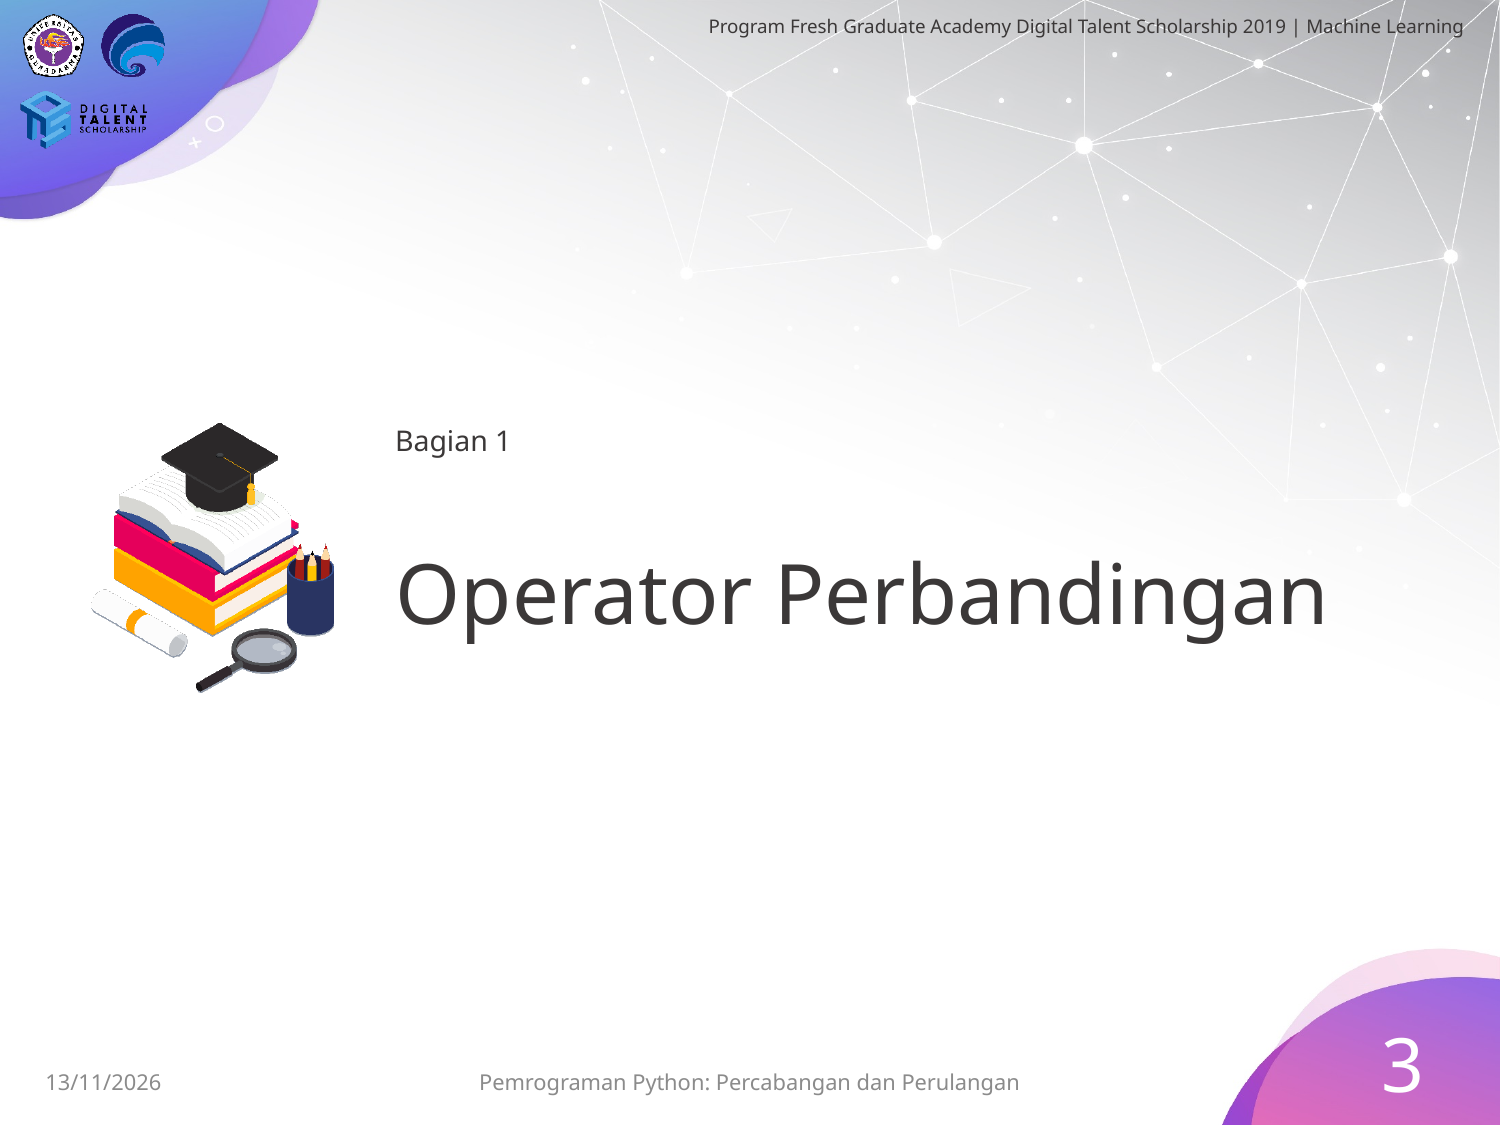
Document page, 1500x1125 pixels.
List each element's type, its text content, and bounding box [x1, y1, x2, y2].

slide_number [30, 1053, 272, 1114]
slide_number 3 [1327, 1023, 1478, 1114]
list Bagian 1 [380, 415, 1396, 465]
picture [0, 0, 1500, 1125]
footer Pemrograman Python: Percabangan dan Perulangan [382, 1053, 1118, 1114]
title Operator Perbandingan [380, 483, 1396, 700]
